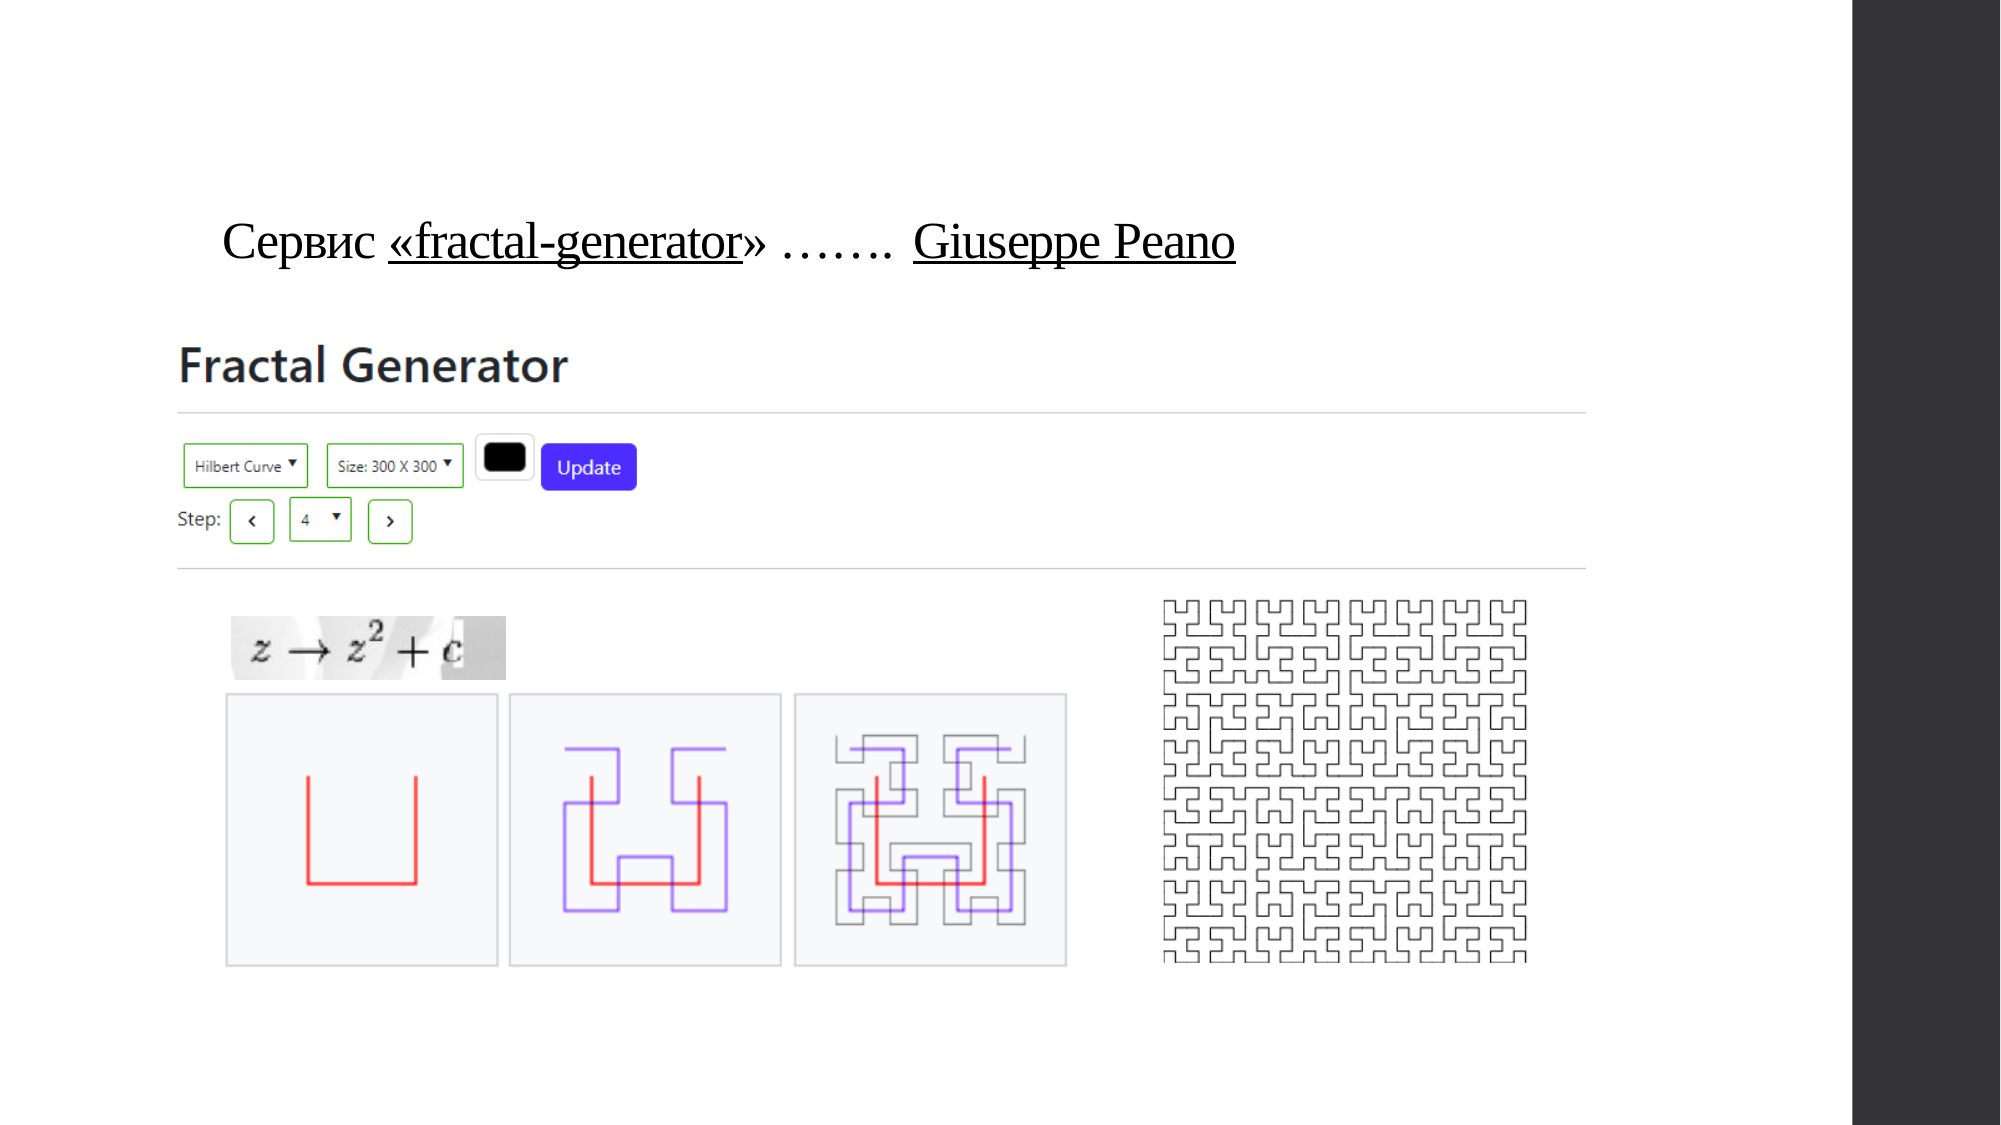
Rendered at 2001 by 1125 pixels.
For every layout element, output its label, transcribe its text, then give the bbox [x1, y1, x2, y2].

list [175, 324, 1586, 973]
title Сервис «fractal-generator» ……. Giuseppe Peano [206, 60, 1797, 278]
picture [206, 616, 1079, 979]
